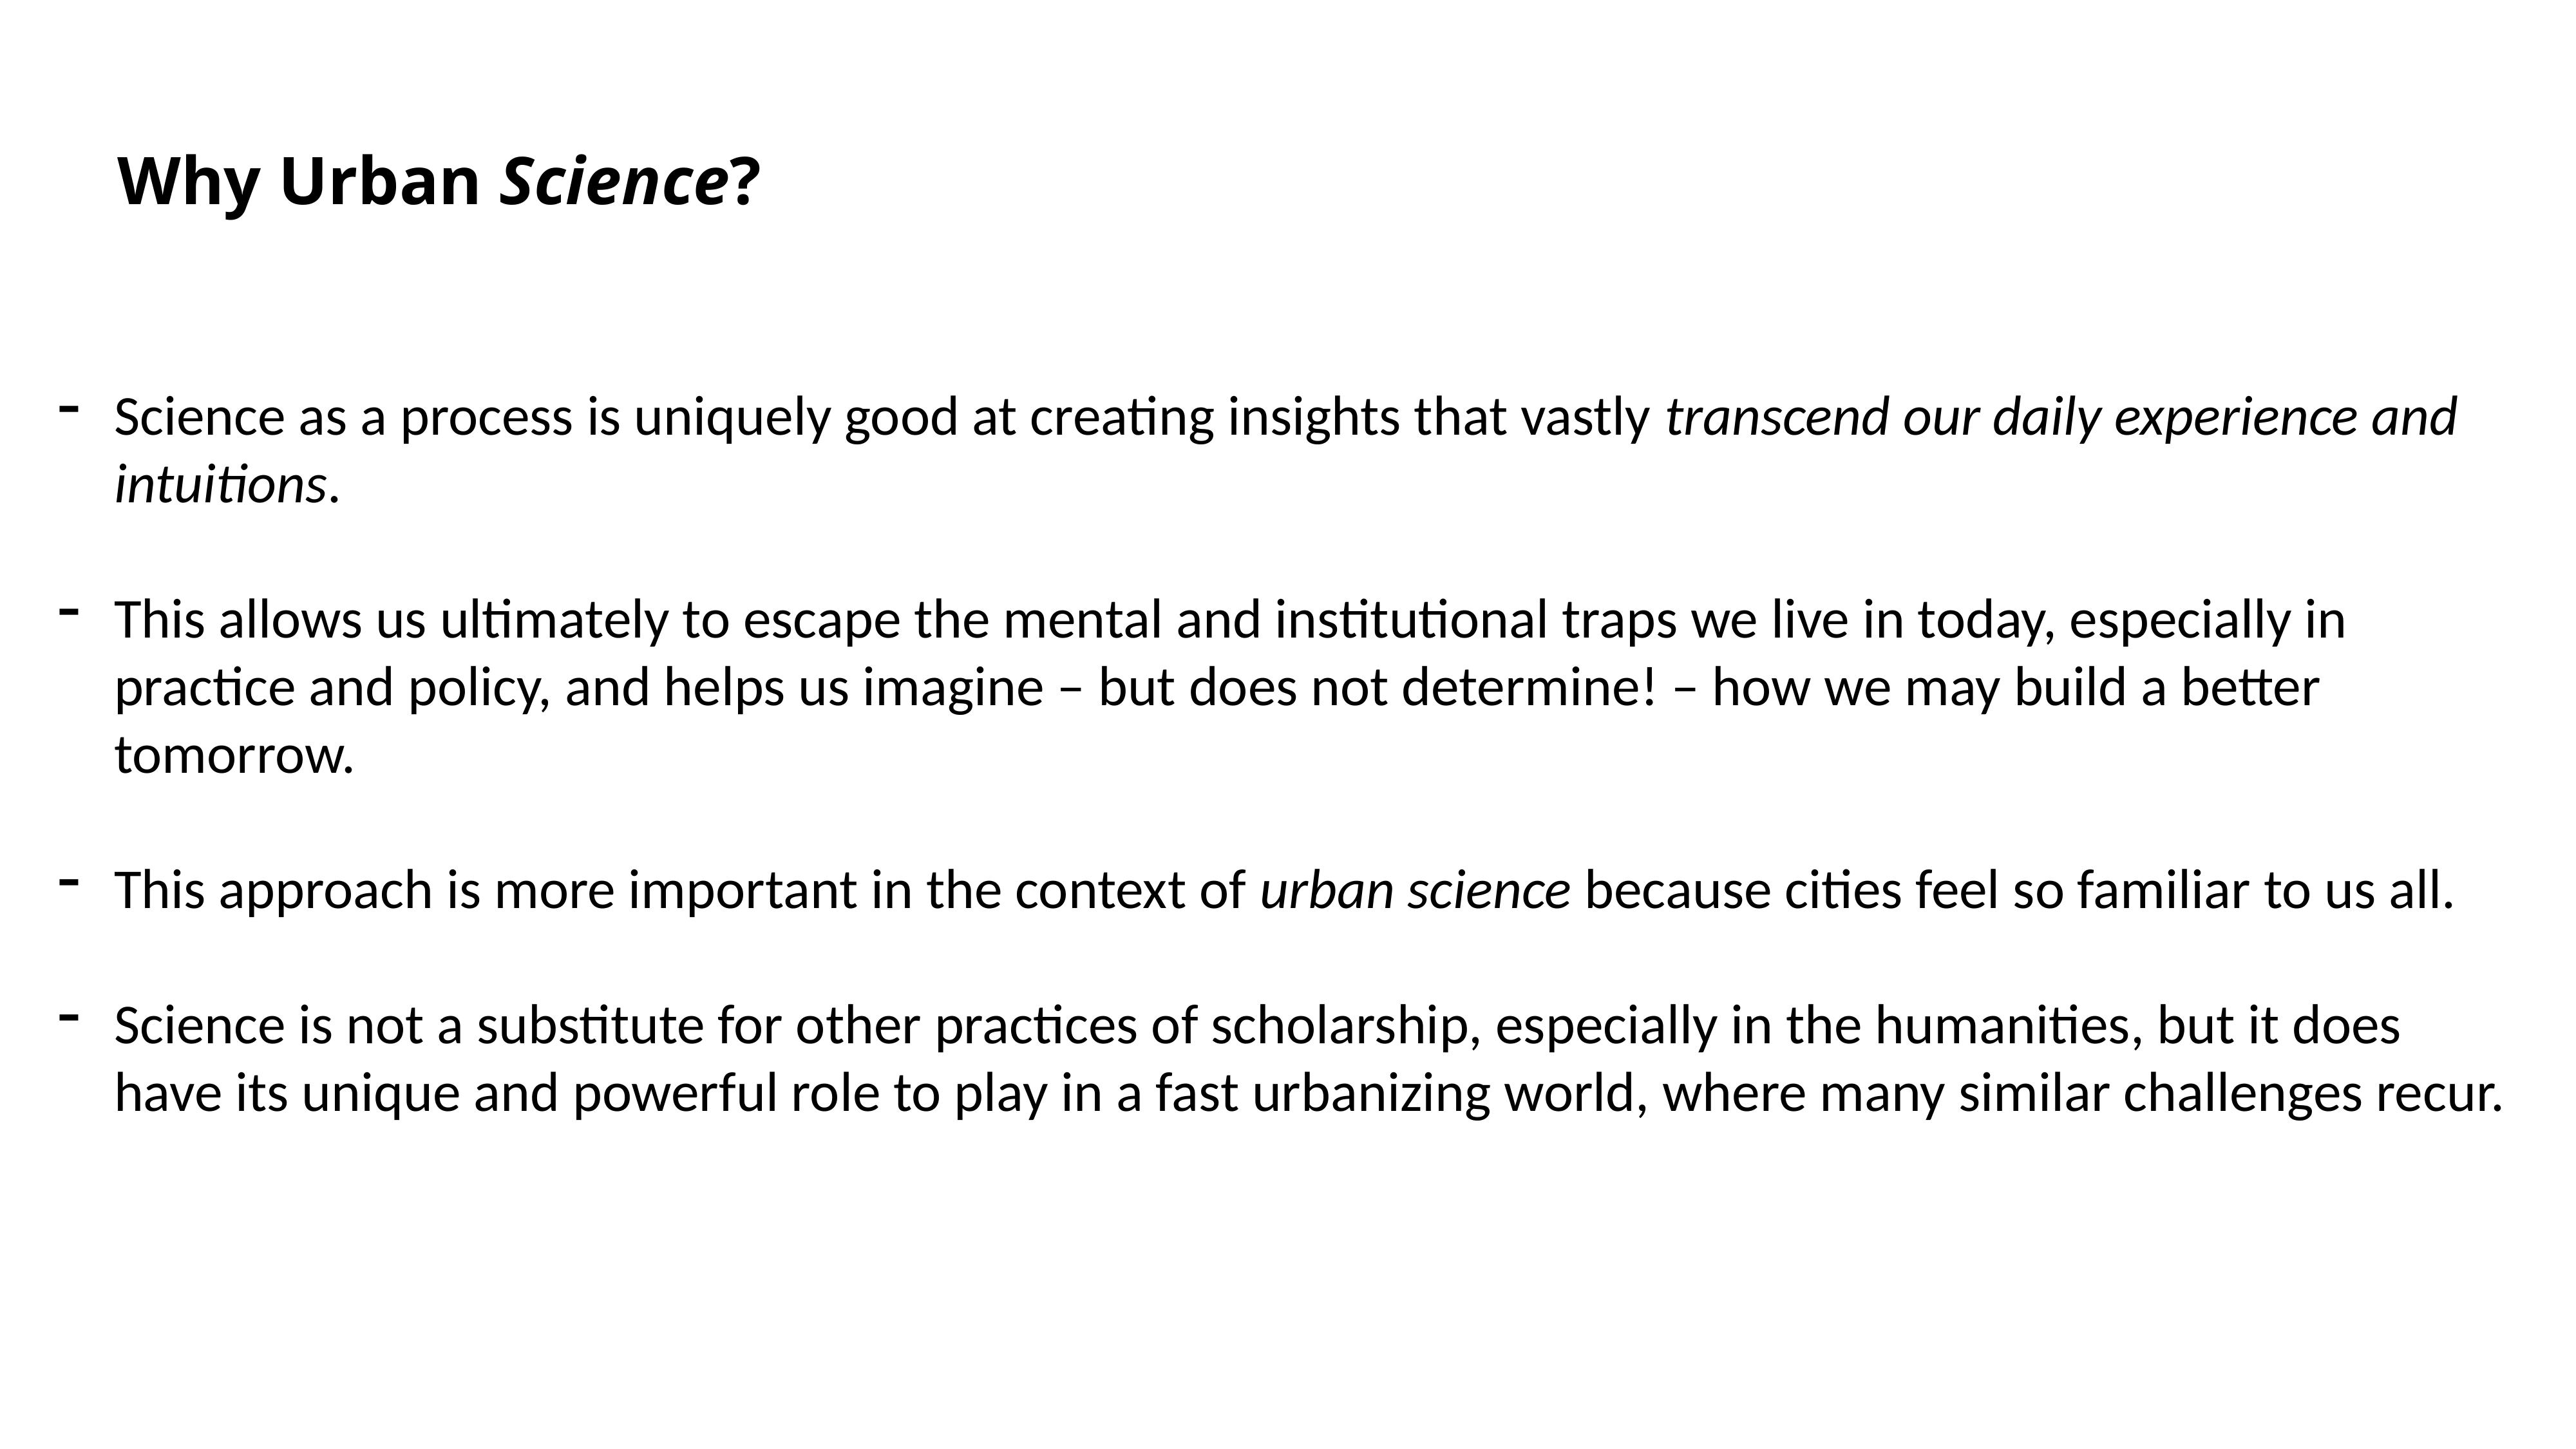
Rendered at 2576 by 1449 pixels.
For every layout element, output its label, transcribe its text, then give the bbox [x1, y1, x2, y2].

text_box Science as a process is uniquely good at creating insights that vastly transcend our daily experience and intuitions. This allows us ultimately to escape the mental and institutional traps we live in today, especially in practice and policy, and helps us imagine – but does not determine! – how we may build a better tomorrow. This approach is more important in the context of urban science because cities feel so familiar to us all. Science is not a substitute for other practices of scholarship, especially in the humanities, but it does have its unique and powerful role to play in a fast urbanizing world, where many similar challenges recur. [52, 305, 2524, 1215]
text_box Why Urban Science? [111, 133, 767, 223]
